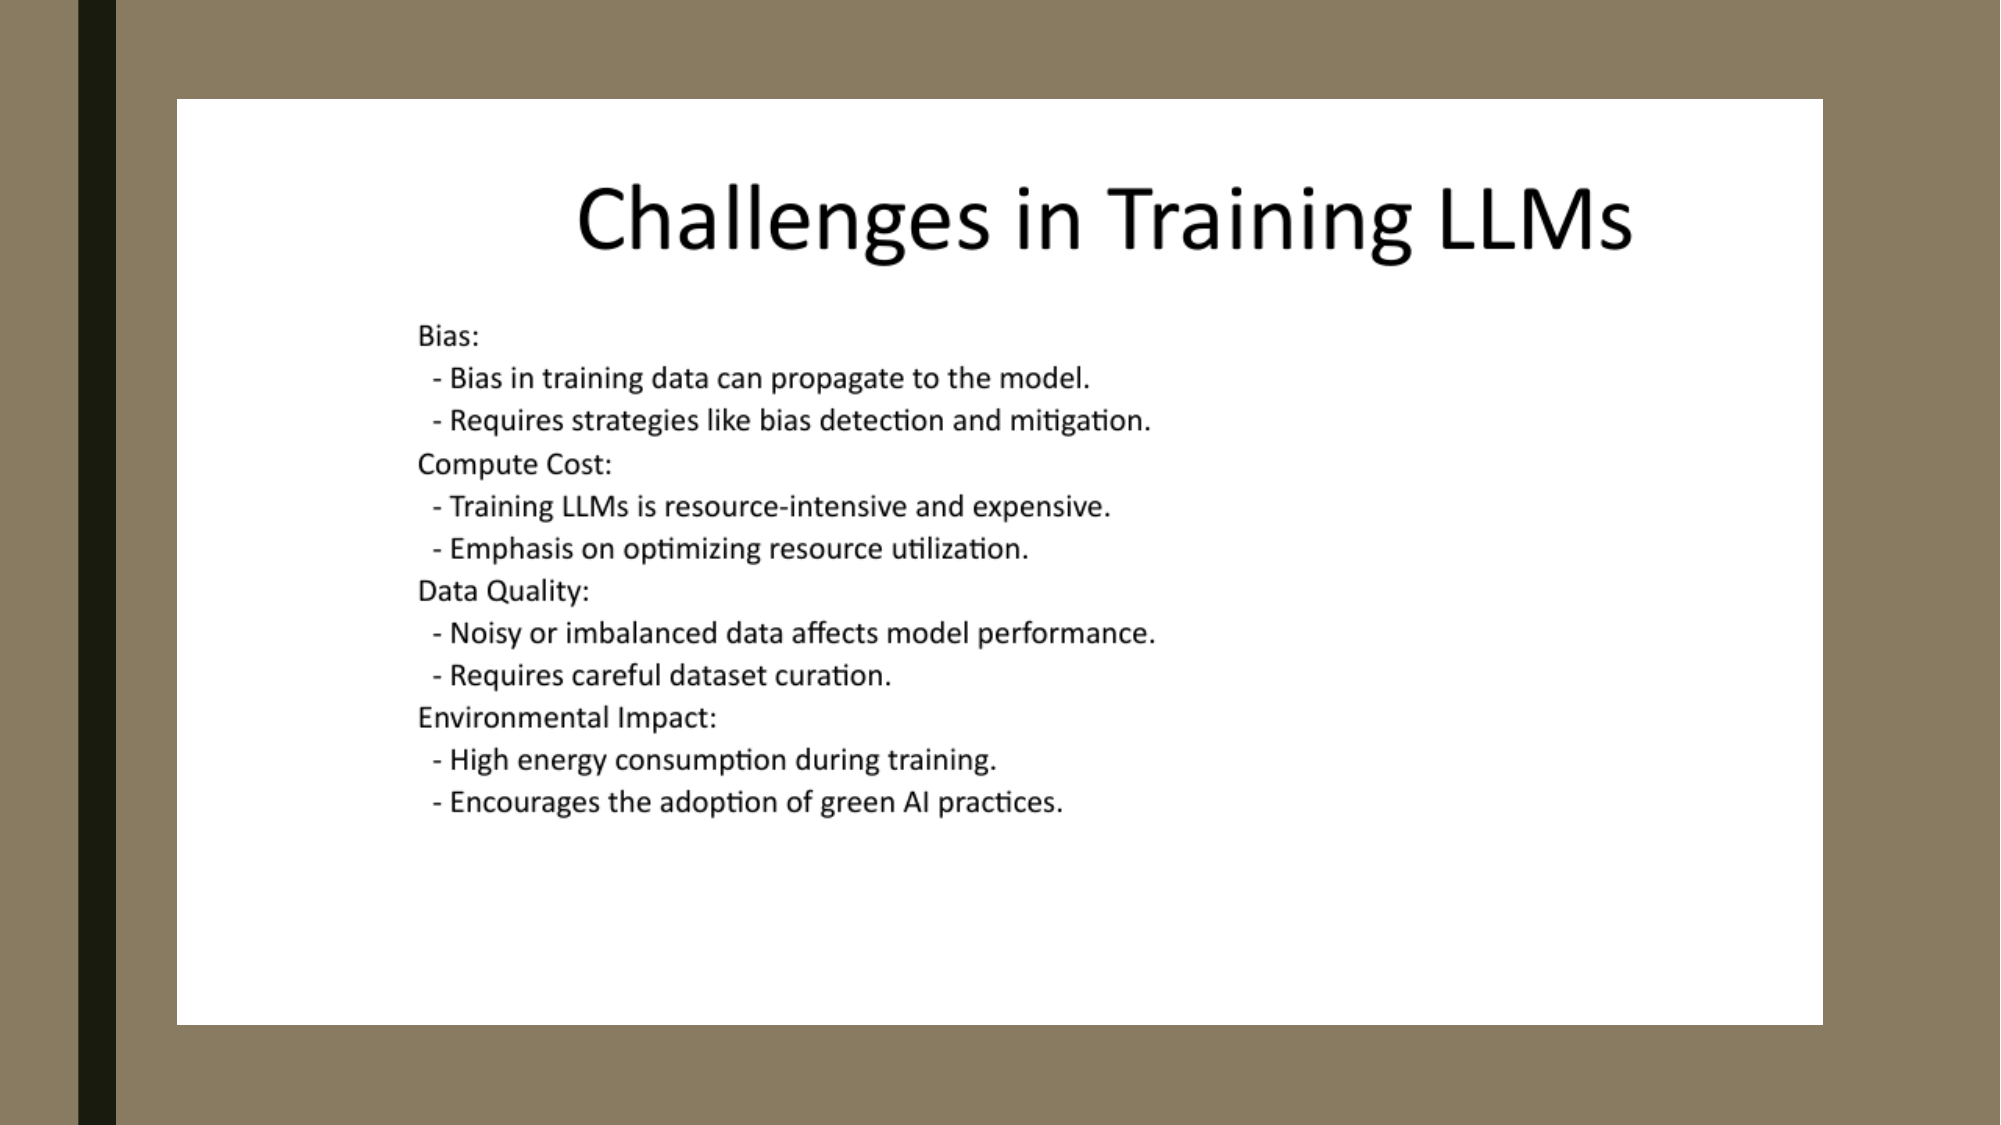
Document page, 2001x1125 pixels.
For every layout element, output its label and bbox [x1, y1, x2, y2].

picture [177, 99, 1823, 1025]
